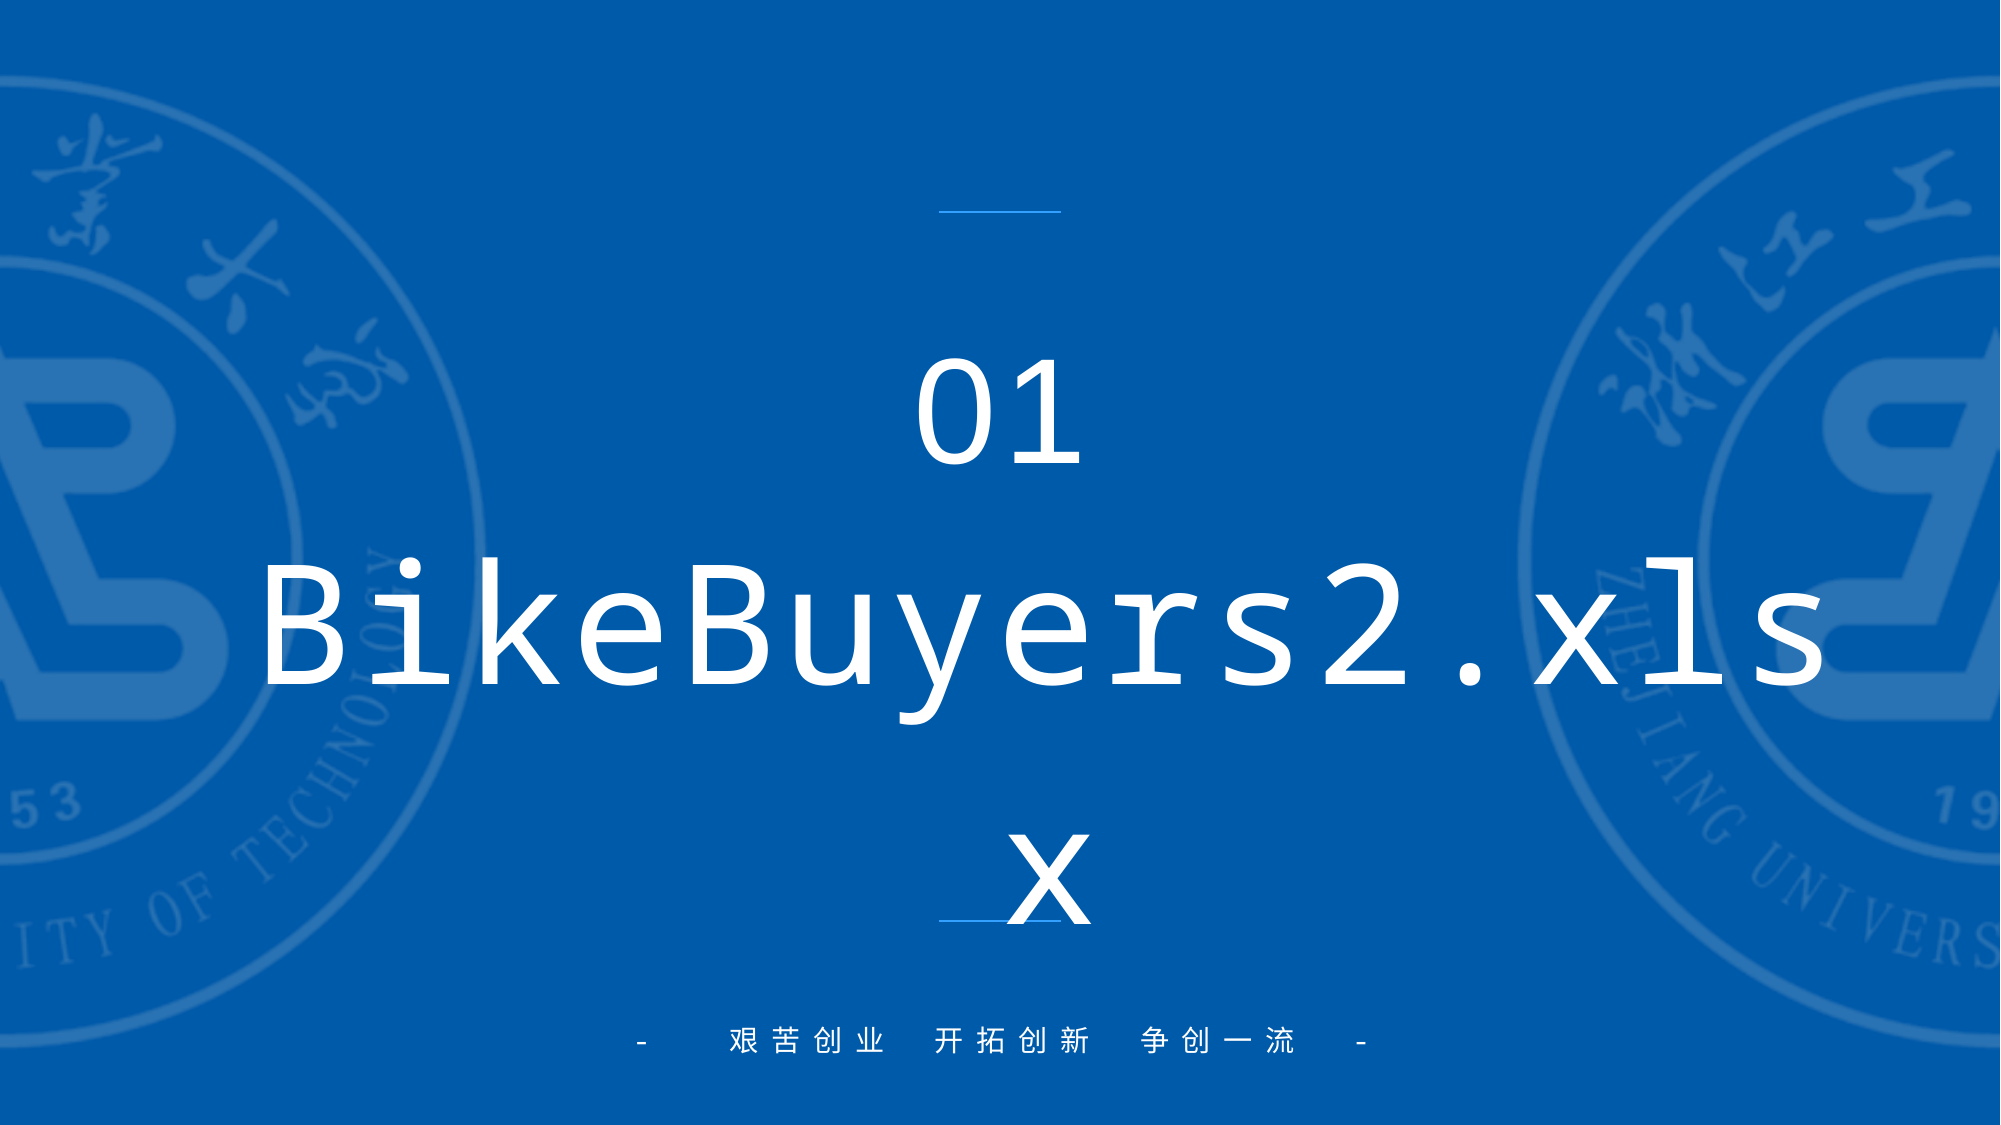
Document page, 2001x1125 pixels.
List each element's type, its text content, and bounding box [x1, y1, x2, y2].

list BikeBuyers2.xlsx [227, 477, 1873, 691]
picture [1441, 0, 2001, 1125]
picture [0, 0, 563, 1125]
list 01 [724, 277, 1276, 467]
text_box - 艰苦创业 开拓创新 争创一流 - [403, 1007, 1599, 1083]
